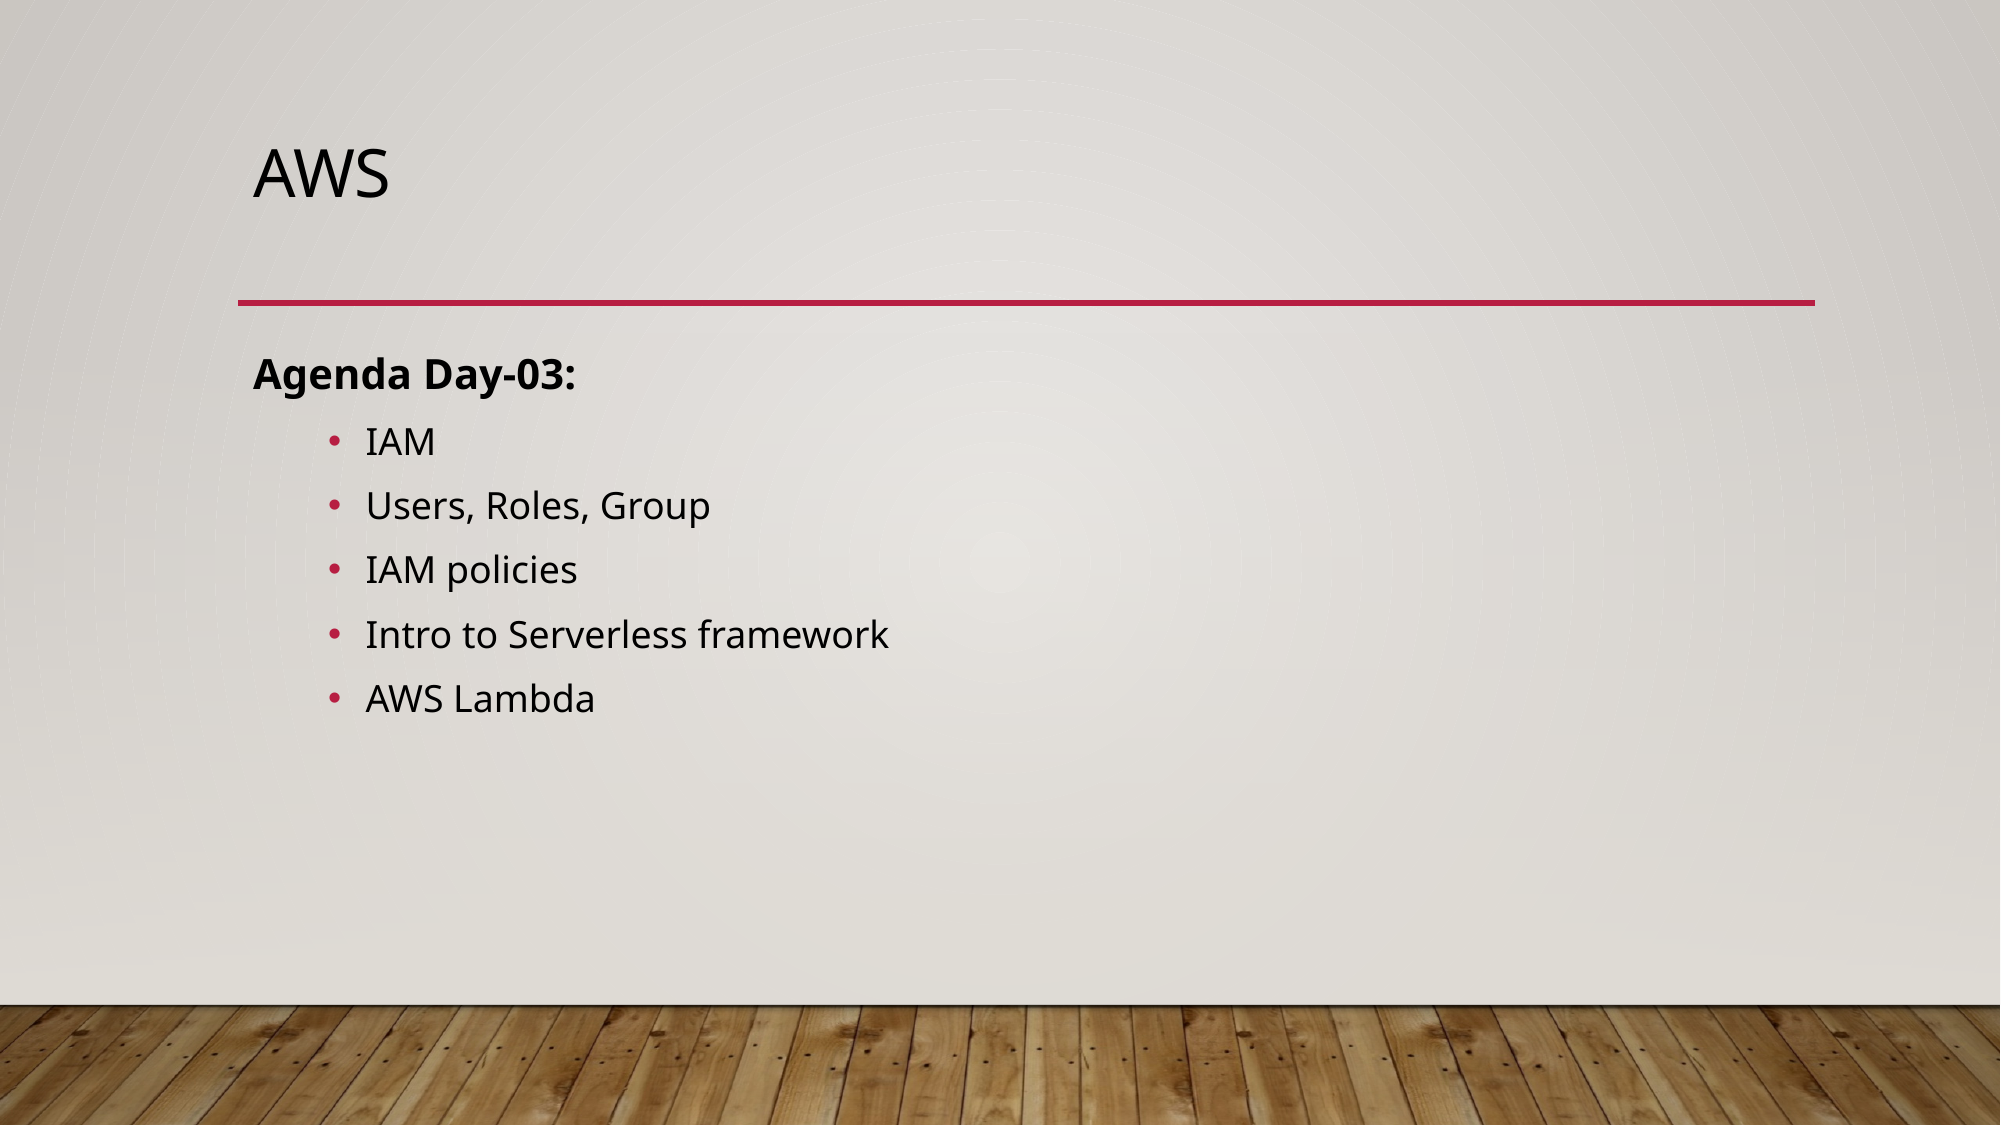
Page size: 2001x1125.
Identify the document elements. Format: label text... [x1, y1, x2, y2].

list Agenda Day-03: IAM Users, Roles, Group IAM policies Intro to Serverless framework AWS Lambda [238, 330, 1814, 897]
picture [0, 1005, 2000, 1125]
title AWS [238, 131, 1814, 305]
